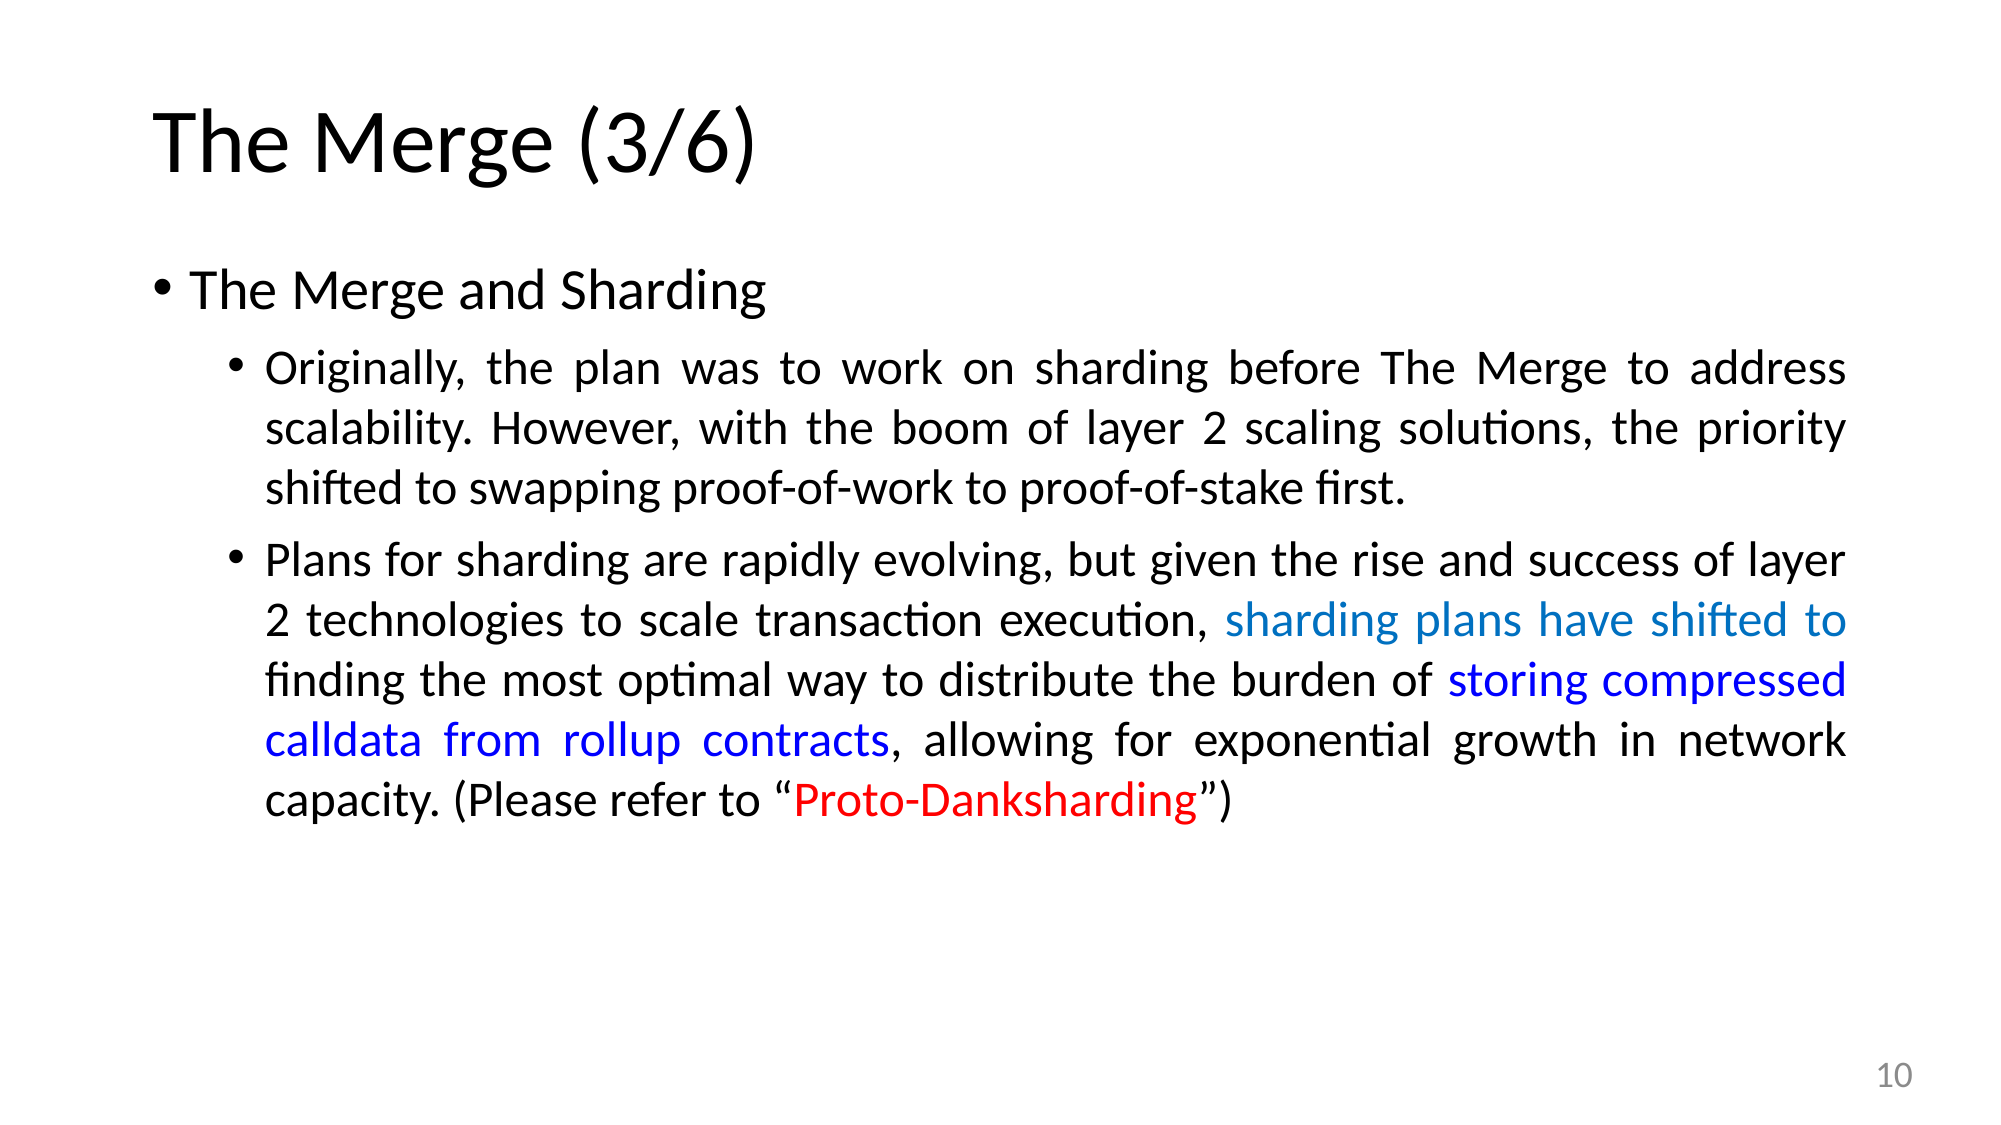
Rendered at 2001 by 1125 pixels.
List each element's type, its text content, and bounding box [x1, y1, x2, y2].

list The Merge and Sharding Originally, the plan was to work on sharding before The Merge to address scalability. However, with the boom of layer 2 scaling solutions, the priority shifted to swapping proof-of-work to proof-of-stake first. Plans for sharding are rapidly evolving, but given the rise and success of layer 2 technologies to scale transaction execution, sharding plans have shifted to finding the most optimal way to distribute the burden of storing compressed calldata from rollup contracts, allowing for exponential growth in network capacity. (Please refer to “Proto-Danksharding”) [137, 244, 1863, 1047]
slide_number 10 [1477, 1042, 1928, 1103]
title The Merge (3/6) [137, 59, 1863, 227]
